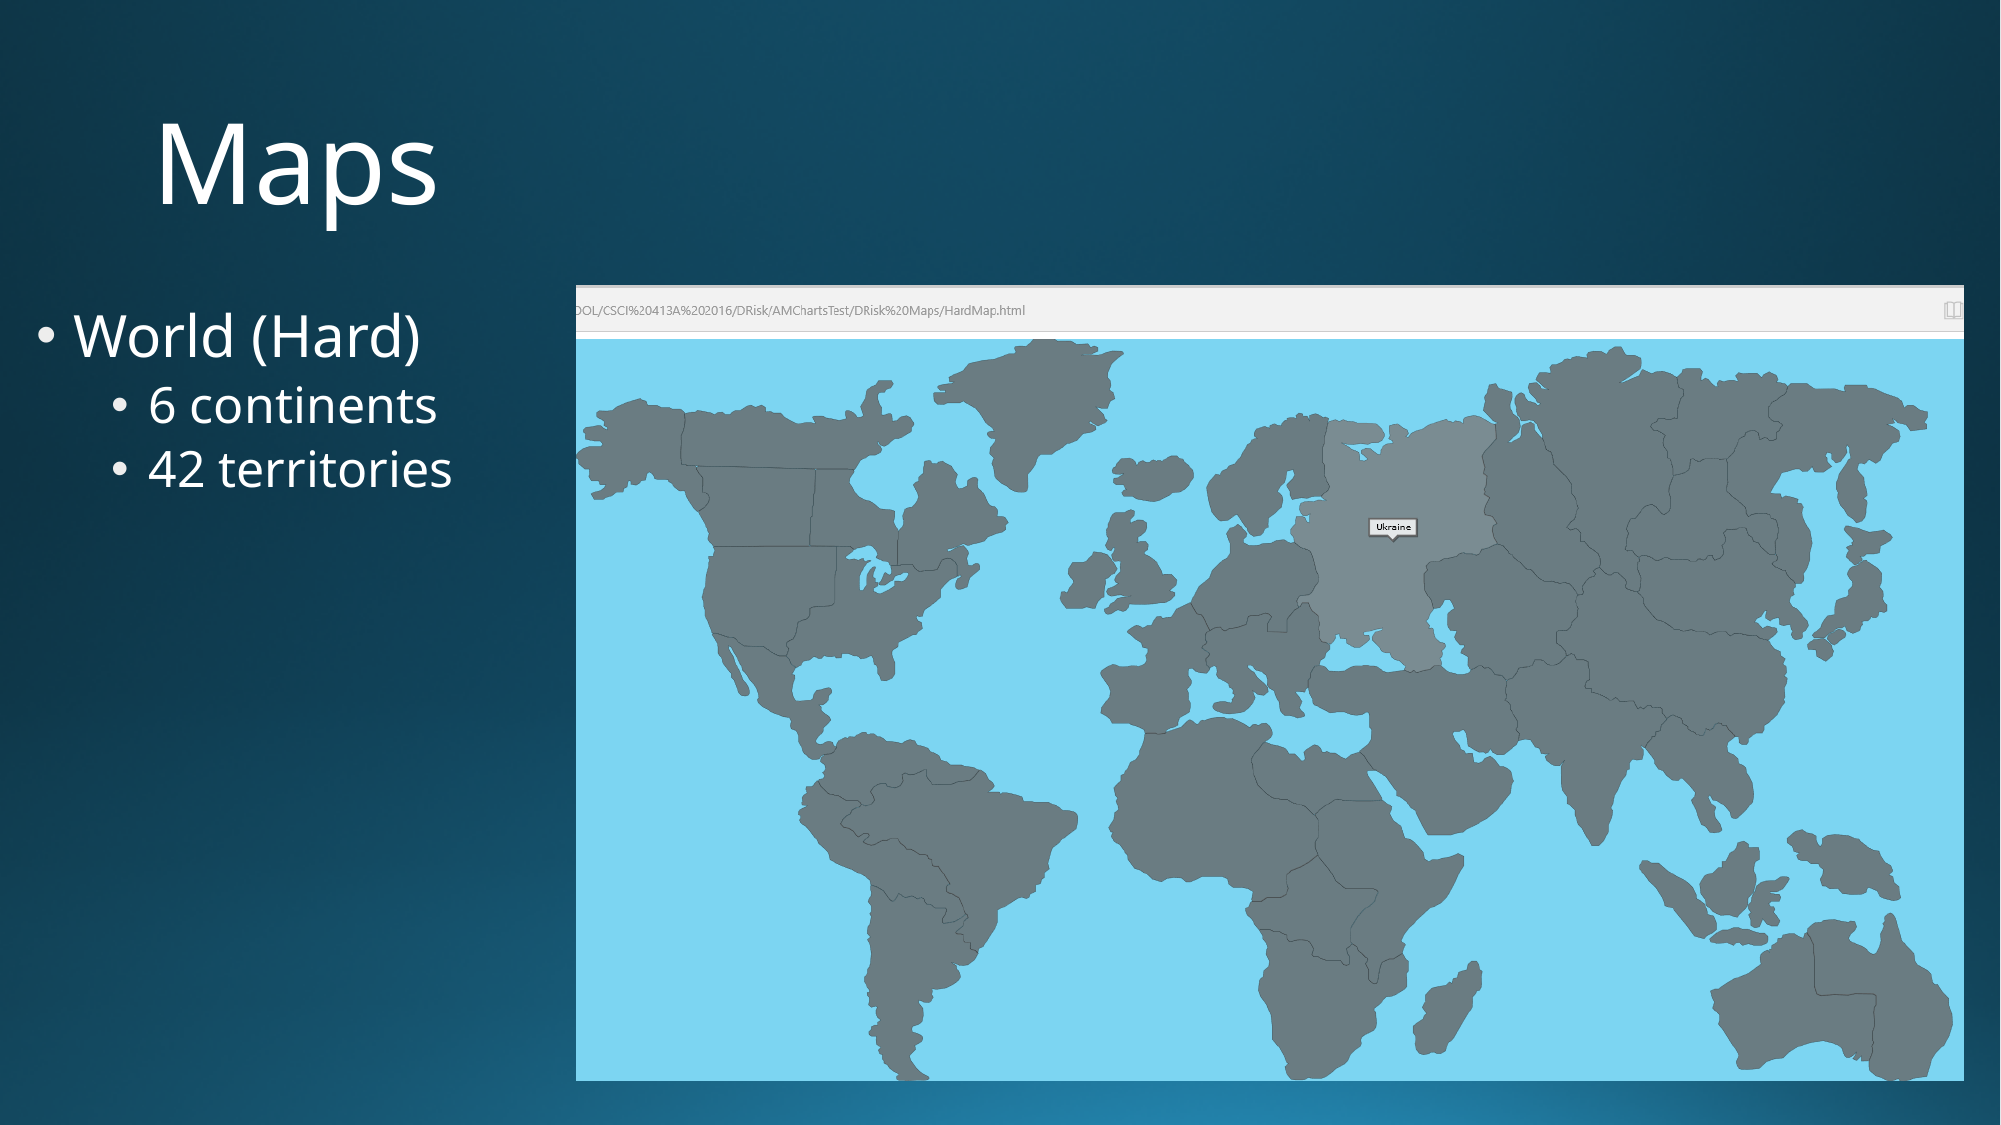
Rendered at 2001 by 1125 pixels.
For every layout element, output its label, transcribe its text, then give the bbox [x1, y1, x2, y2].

list World (Hard) 6 continents 42 territories [21, 299, 576, 1014]
title Maps [137, 59, 1863, 278]
picture [0, 0, 2001, 1125]
